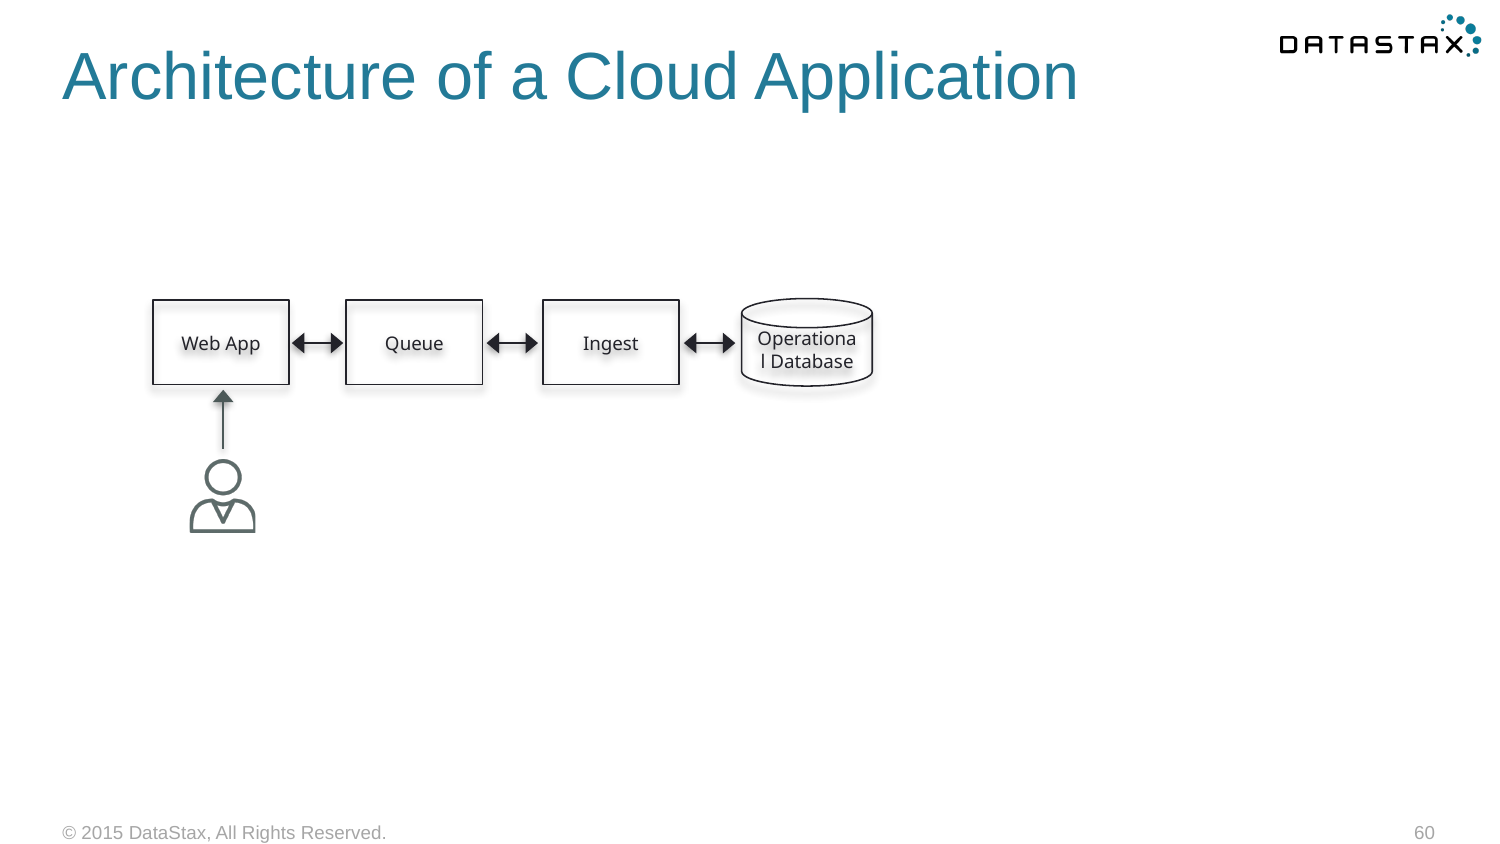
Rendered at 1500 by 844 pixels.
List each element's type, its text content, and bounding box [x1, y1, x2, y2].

text_box Ingest [542, 299, 680, 385]
text_box Web App [152, 299, 290, 385]
text_box Operational Database [740, 297, 874, 387]
title Architecture of a Cloud Application [62, 32, 1300, 118]
slide_number 60 [1110, 820, 1436, 844]
text_box Queue [345, 299, 483, 385]
footer © 2015 DataStax, All Rights Reserved. [62, 820, 638, 844]
picture [1273, 7, 1485, 70]
picture [189, 458, 256, 533]
